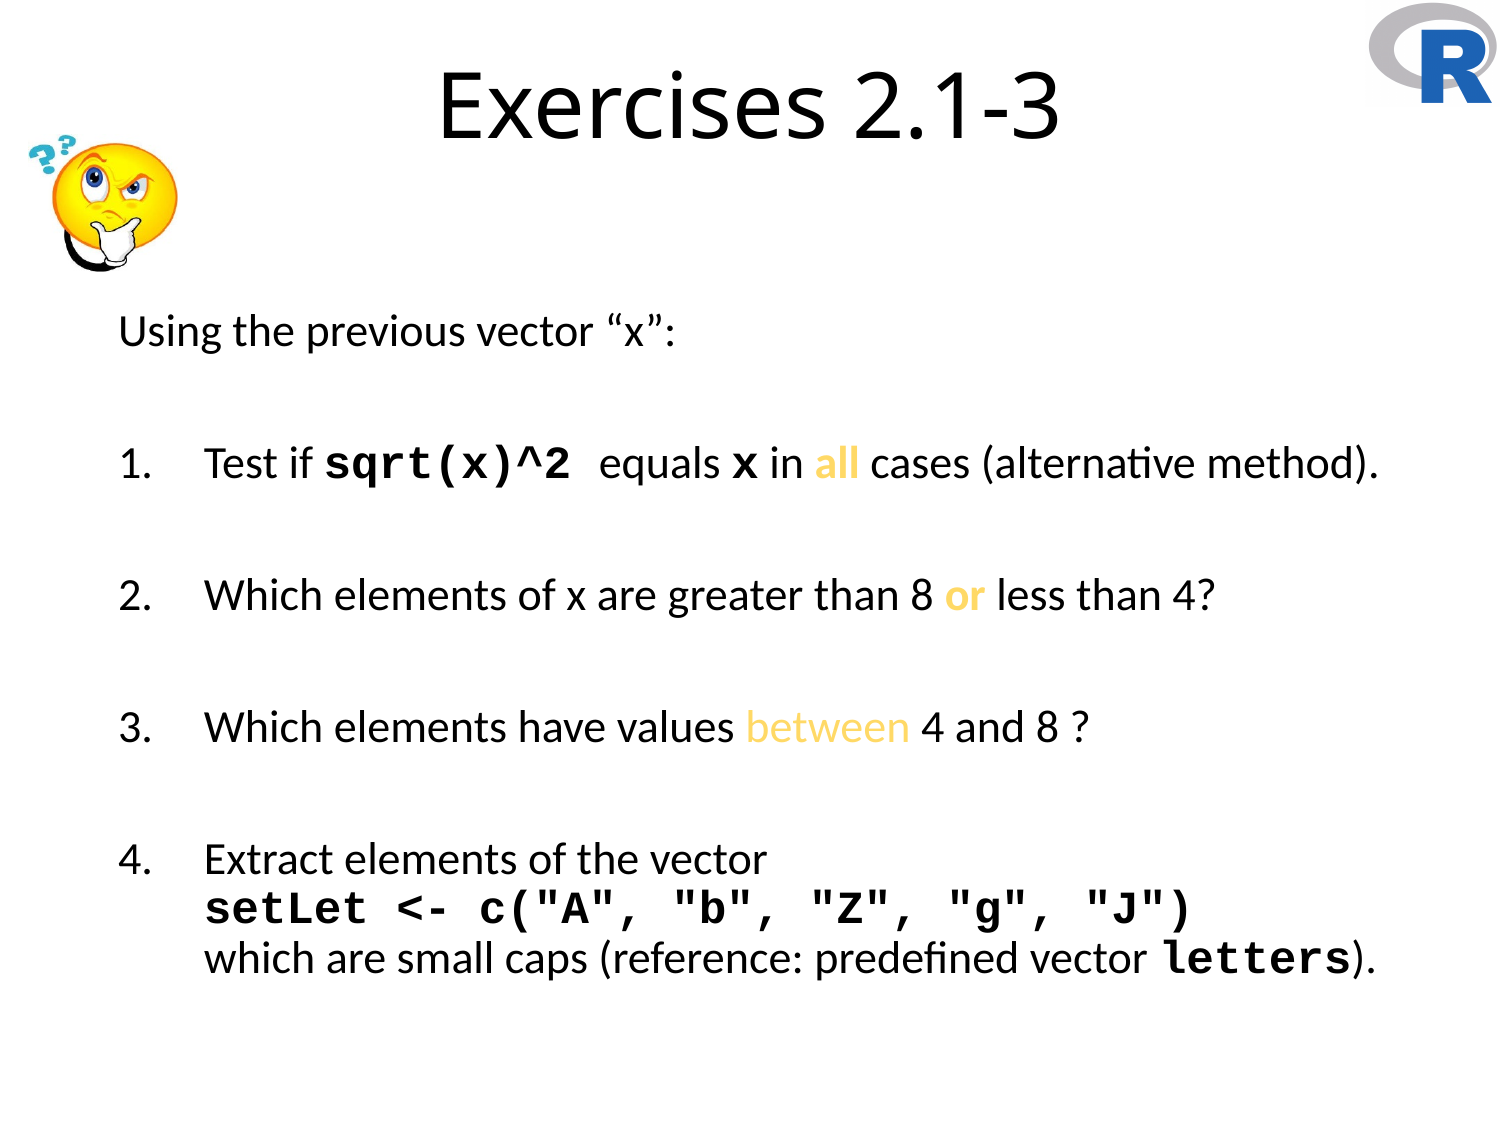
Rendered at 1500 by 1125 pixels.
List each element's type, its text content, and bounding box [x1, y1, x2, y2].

list Using the previous vector “x”: Test if sqrt(x)^2 equals x in all cases (alternative method). Which elements of x are greater than 8 or less than 4? Which elements have values between 4 and 8 ? Extract elements of the vector setLet <- c("A", "b", "Z", "g", "J") which are small caps (reference: predefined vector letters). [103, 299, 1397, 1014]
picture [1365, 0, 1500, 107]
picture [28, 134, 178, 272]
title Exercises 2.1-3 [0, 0, 1500, 218]
